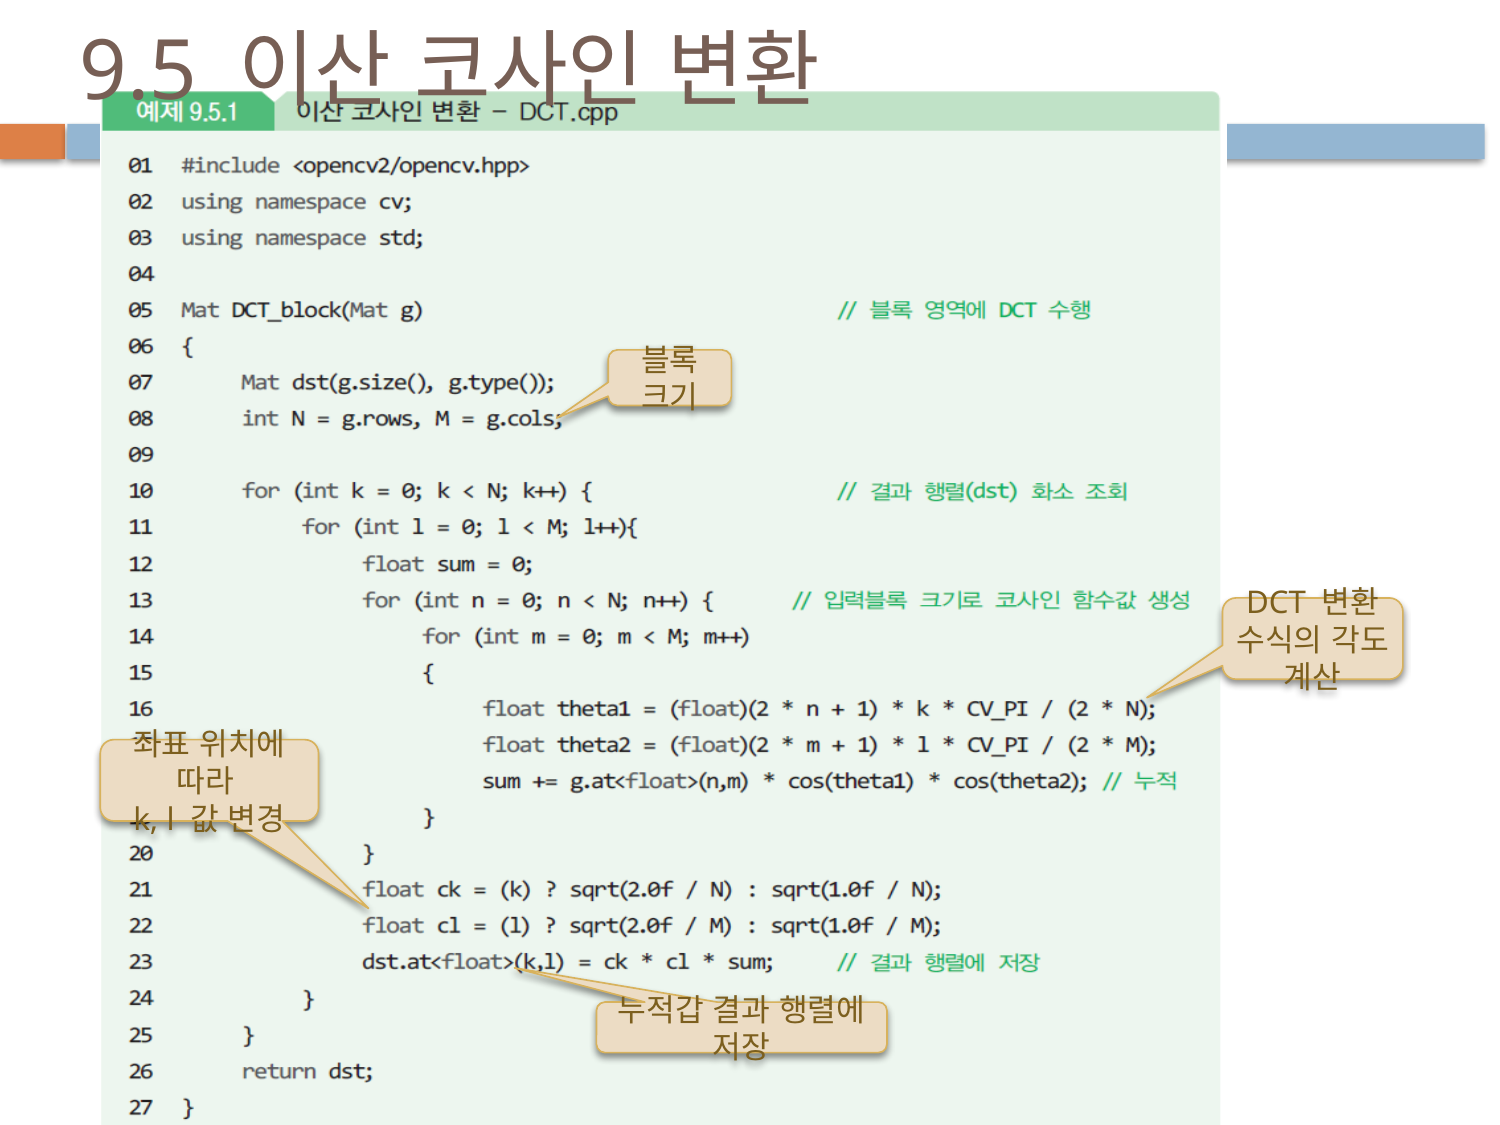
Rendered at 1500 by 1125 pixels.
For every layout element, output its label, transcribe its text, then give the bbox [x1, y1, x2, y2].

title 9.5 이산 코사인 변환 [64, 7, 1471, 126]
picture [99, 89, 1227, 1125]
text_box DCT 변환 수식의 각도 계산 [1231, 597, 1404, 681]
